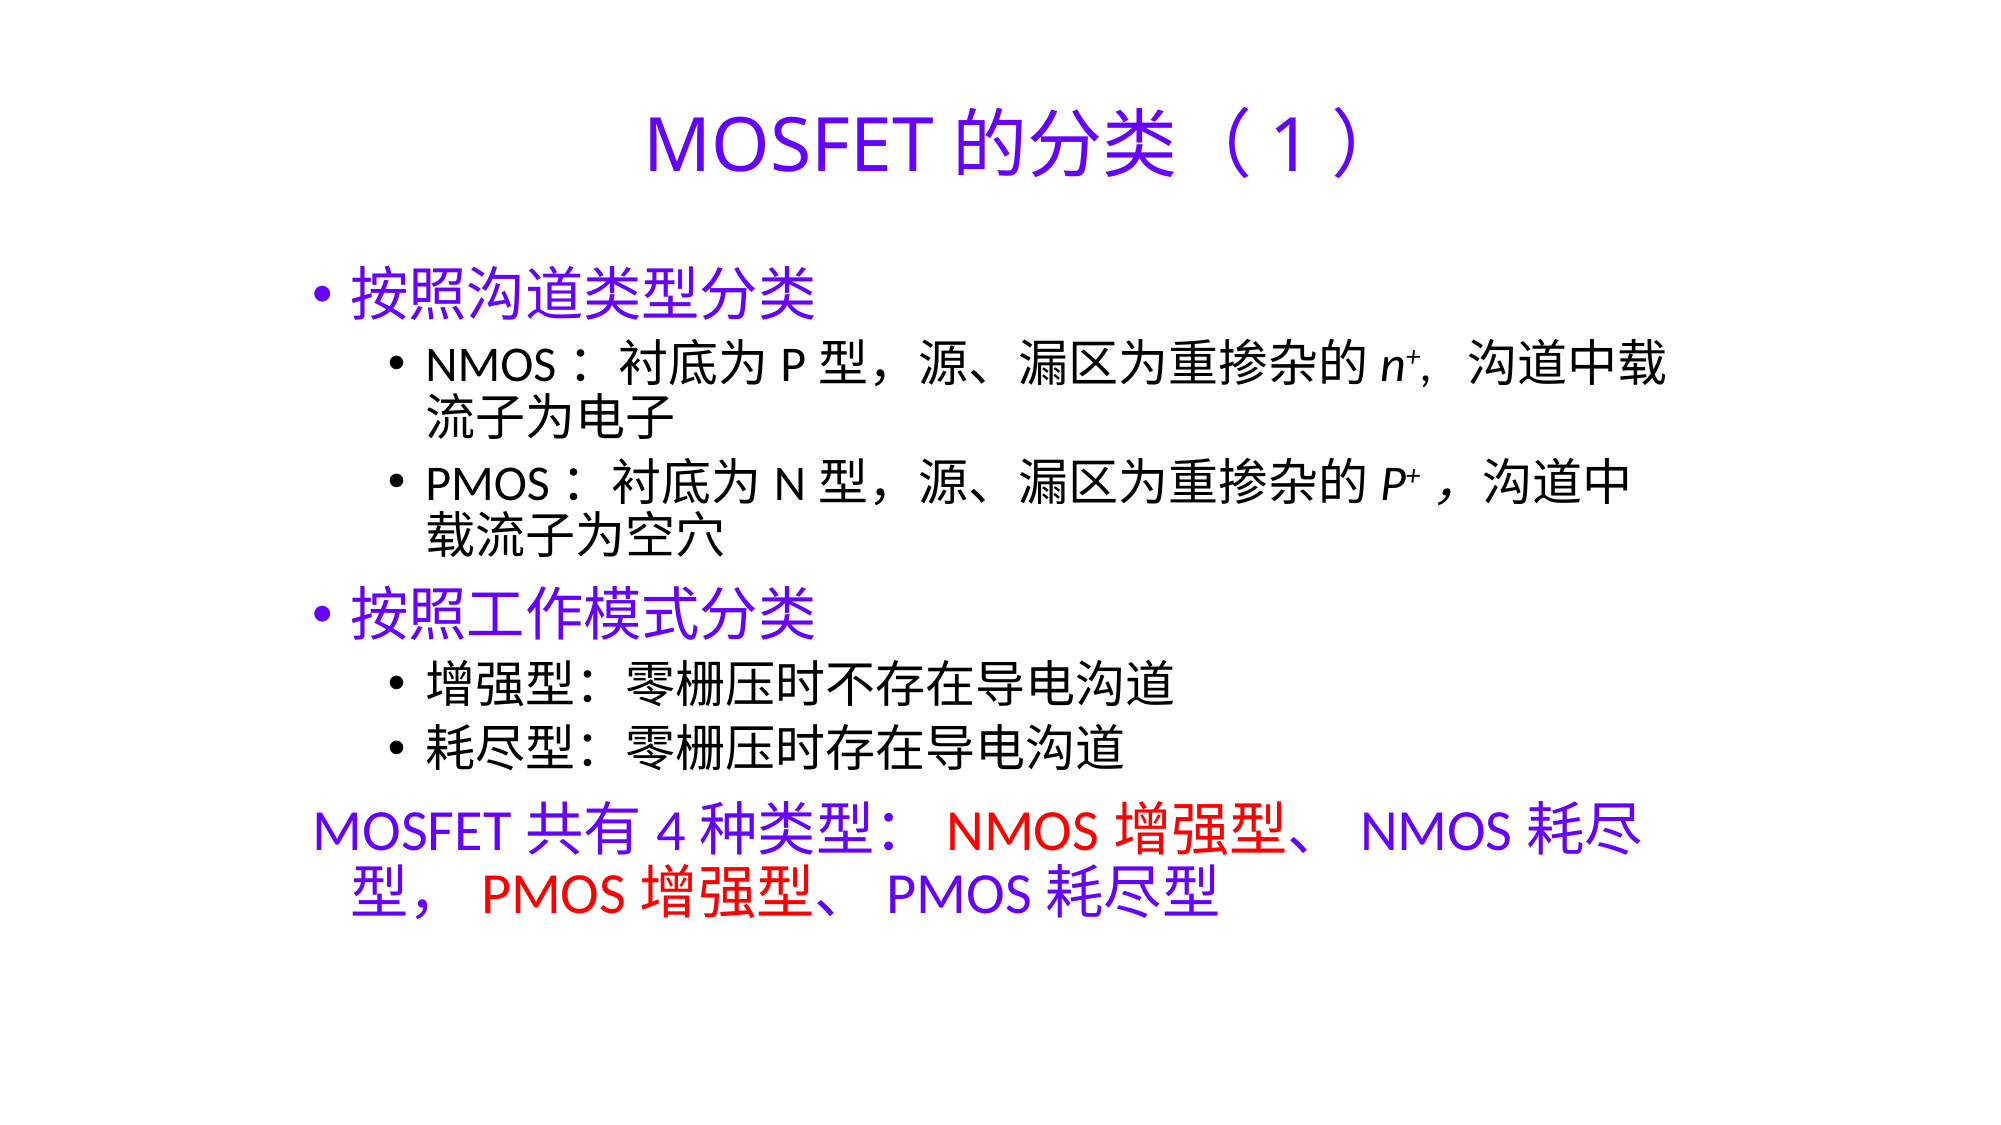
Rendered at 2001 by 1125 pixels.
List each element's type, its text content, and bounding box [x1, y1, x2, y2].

list 按照沟道类型分类 NMOS：衬底为P型，源、漏区为重掺杂的n+, 沟道中载流子为电子 PMOS：衬底为N型，源、漏区为重掺杂的P+，沟道中载流子为空穴 按照工作模式分类 增强型：零栅压时不存在导电沟道 耗尽型：零栅压时存在导电沟道 MOSFET共有4种类型：NMOS增强型、NMOS耗尽型，PMOS增强型、PMOS耗尽型 [297, 257, 1685, 1067]
text_box MOSFET的分类（1） [424, 89, 1625, 195]
text_box [383, 317, 1416, 967]
